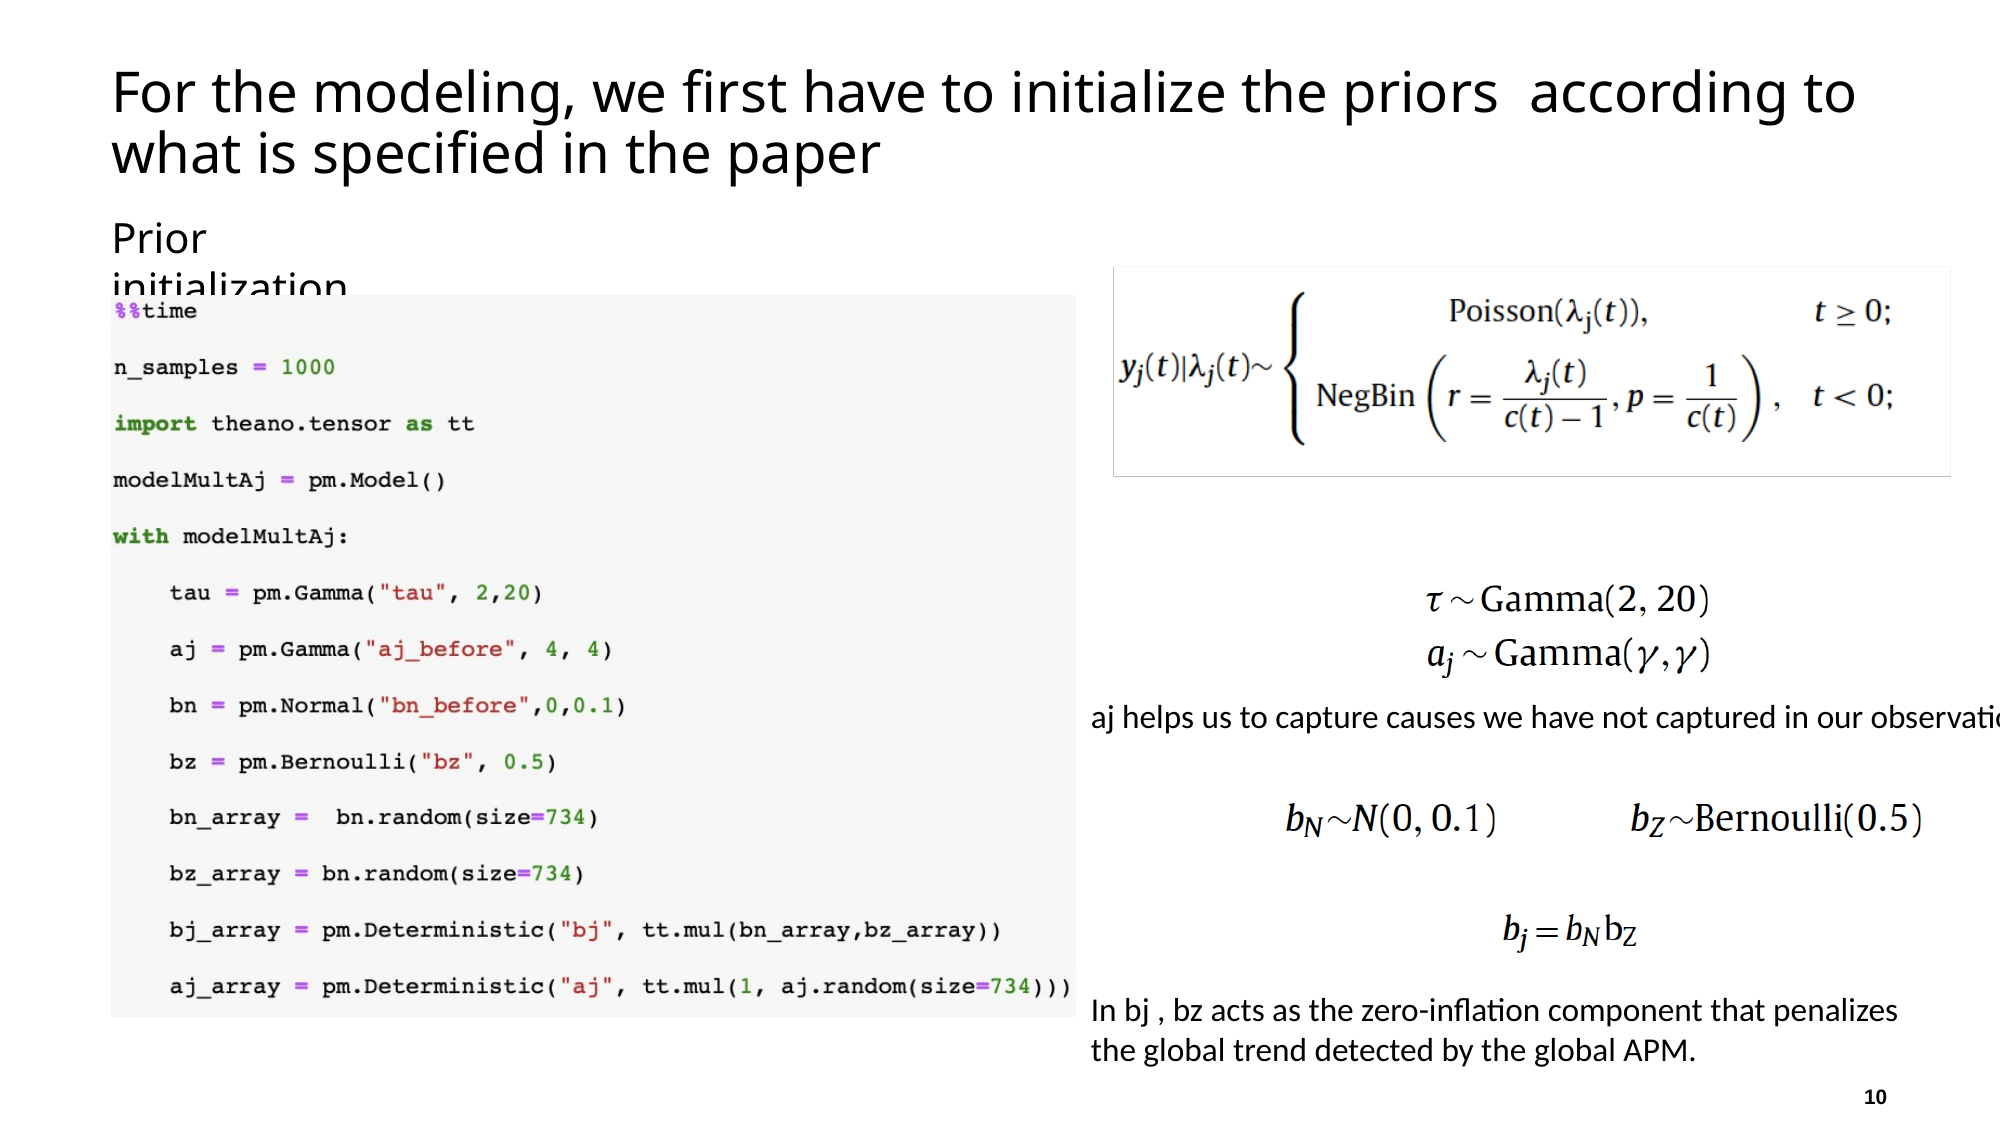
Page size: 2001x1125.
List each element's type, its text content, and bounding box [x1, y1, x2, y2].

text_box aj helps us to capture causes we have not captured in our observations [1082, 687, 2000, 743]
picture [1426, 584, 1708, 619]
picture [1502, 914, 1641, 953]
slide_number 10 [1857, 1083, 1894, 1125]
picture [1630, 803, 1921, 839]
picture [1112, 266, 1952, 478]
title For the modeling, we first have to initialize the priors according to what is specified in the paper [99, 53, 1901, 252]
text_box In bj , bz acts as the zero-inflation component that penalizes the global trend detected by the global APM. [1076, 980, 1921, 1076]
picture [1285, 803, 1495, 838]
picture [1427, 637, 1709, 678]
picture [110, 295, 1077, 1018]
text_box Prior initialization [109, 209, 429, 295]
